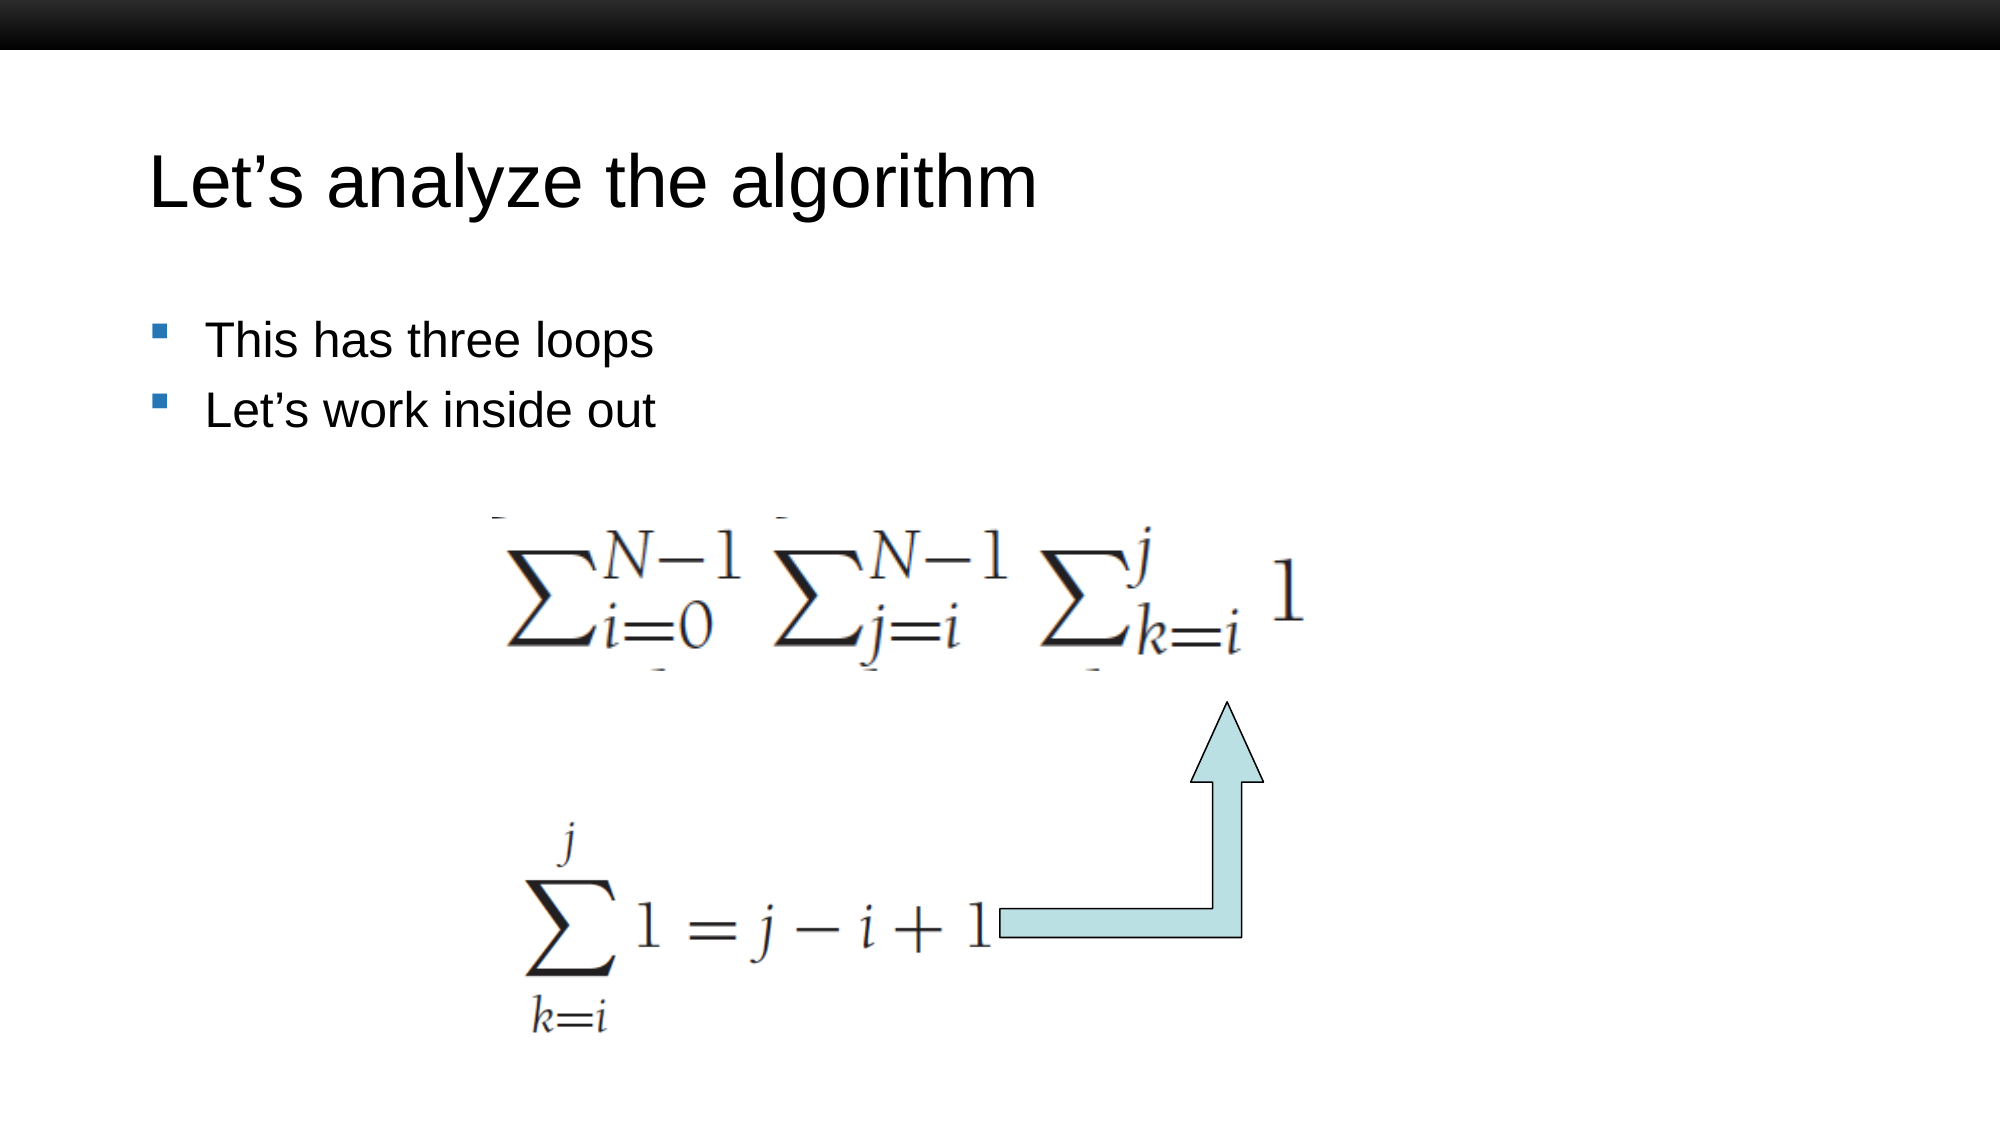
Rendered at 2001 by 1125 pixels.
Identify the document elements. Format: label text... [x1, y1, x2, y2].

title Let’s analyze the algorithm [133, 125, 1867, 238]
list This has three loops Let’s work inside out [133, 299, 1867, 938]
picture [492, 801, 1021, 1053]
picture [492, 517, 1320, 671]
text_box [1026, 701, 1264, 938]
